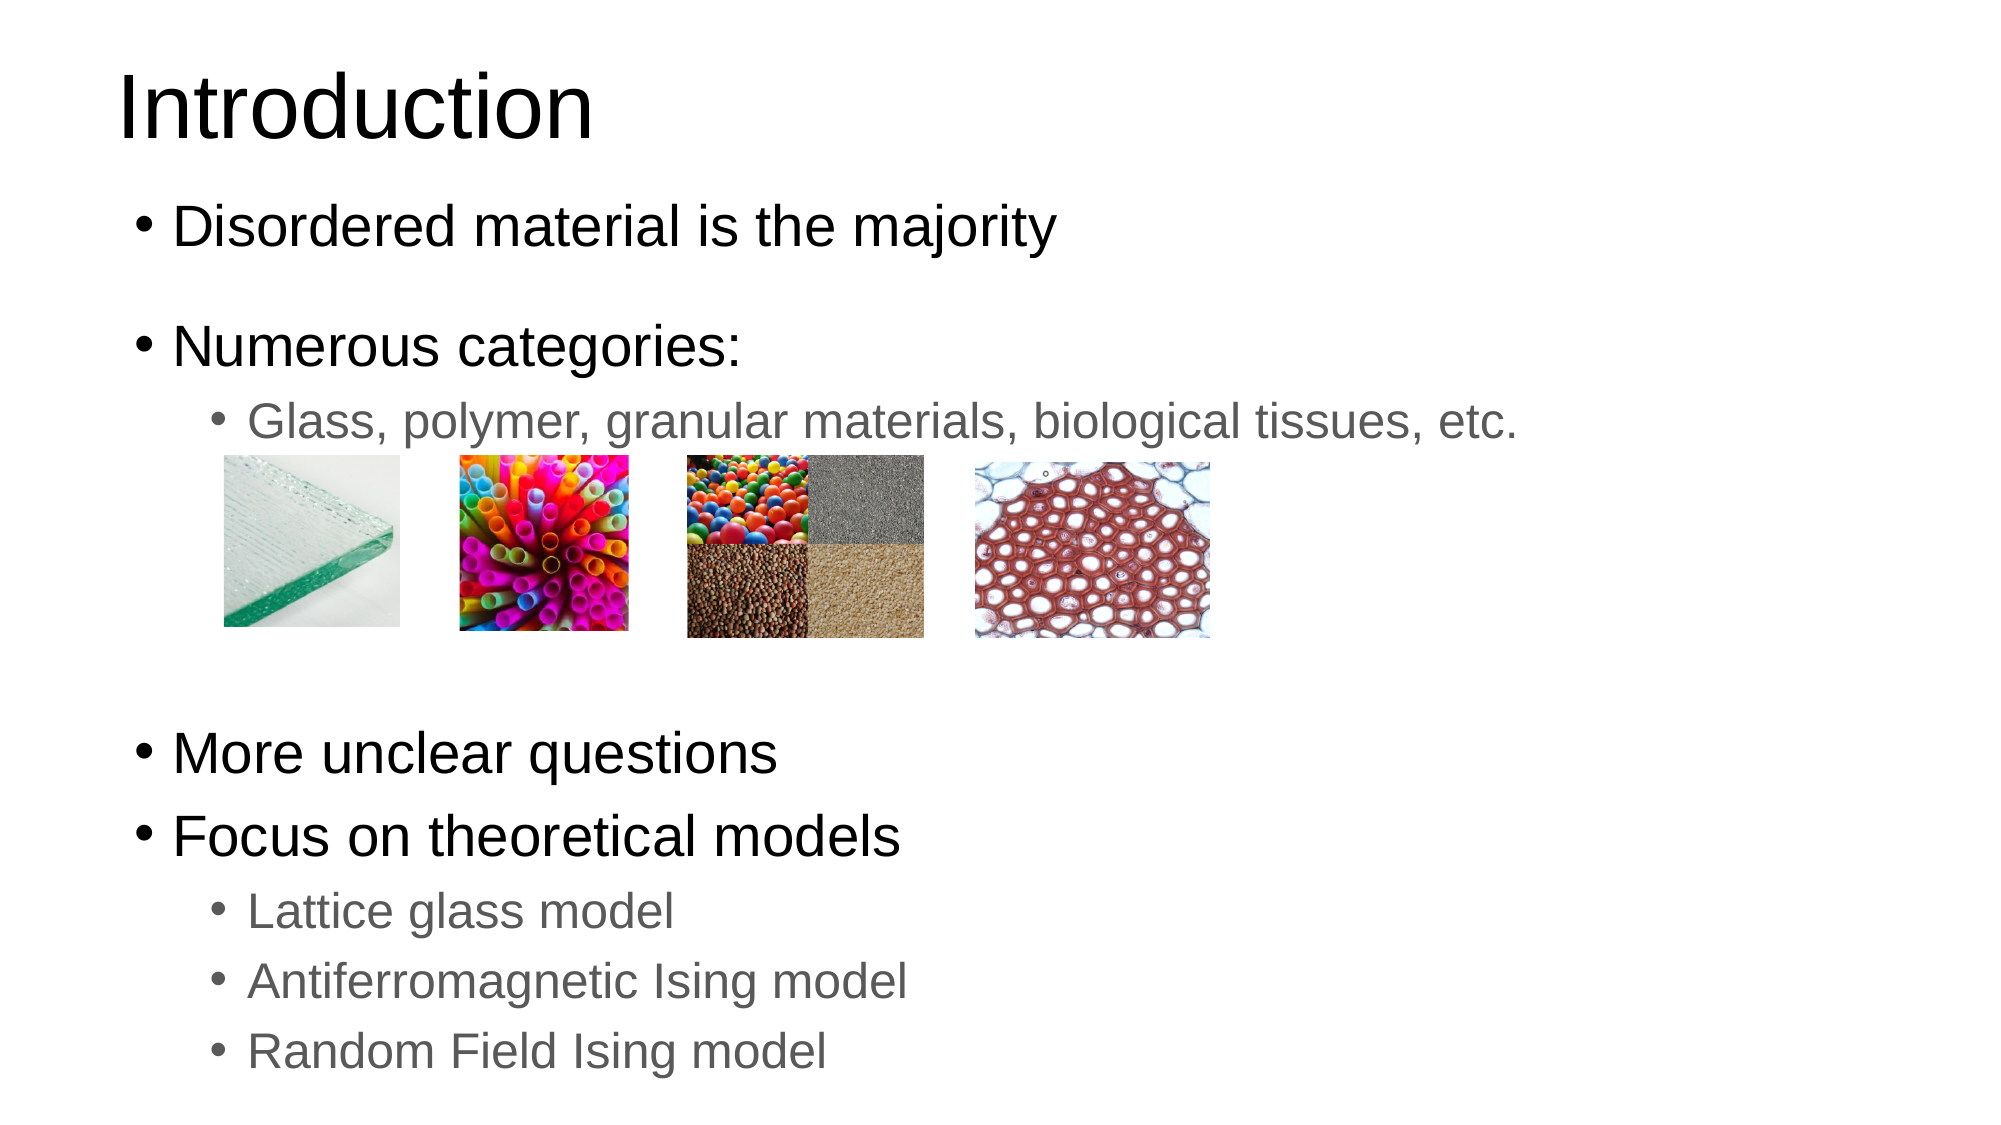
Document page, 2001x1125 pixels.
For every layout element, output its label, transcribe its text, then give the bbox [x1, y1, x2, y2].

title Introduction [101, 0, 1827, 218]
list Disordered material is the majority Numerous categories: Glass, polymer, granular materials, biological tissues, etc. More unclear questions Focus on theoretical models Lattice glass model Antiferromagnetic Ising model Random Field Ising model [119, 180, 1845, 1089]
picture [975, 462, 1210, 638]
picture [459, 455, 629, 631]
picture [223, 455, 400, 627]
picture [687, 455, 924, 638]
